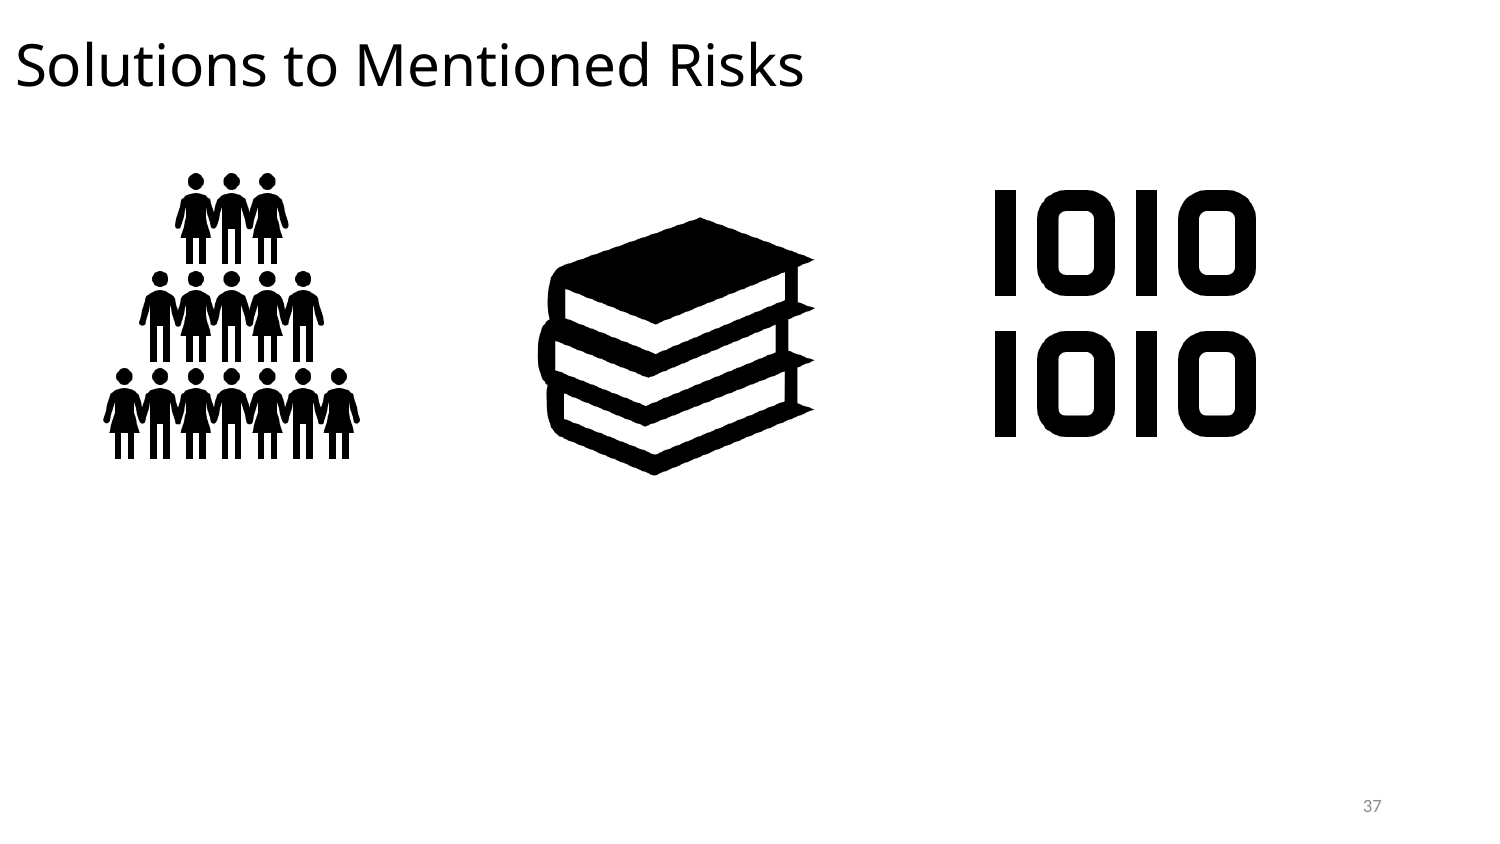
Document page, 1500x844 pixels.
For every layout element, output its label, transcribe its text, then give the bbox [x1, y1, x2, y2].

picture [956, 144, 1294, 482]
slide_number 37 [1059, 782, 1397, 827]
title Solutions to Mentioned Risks [0, 0, 1294, 150]
picture [520, 190, 832, 502]
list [72, 160, 385, 472]
